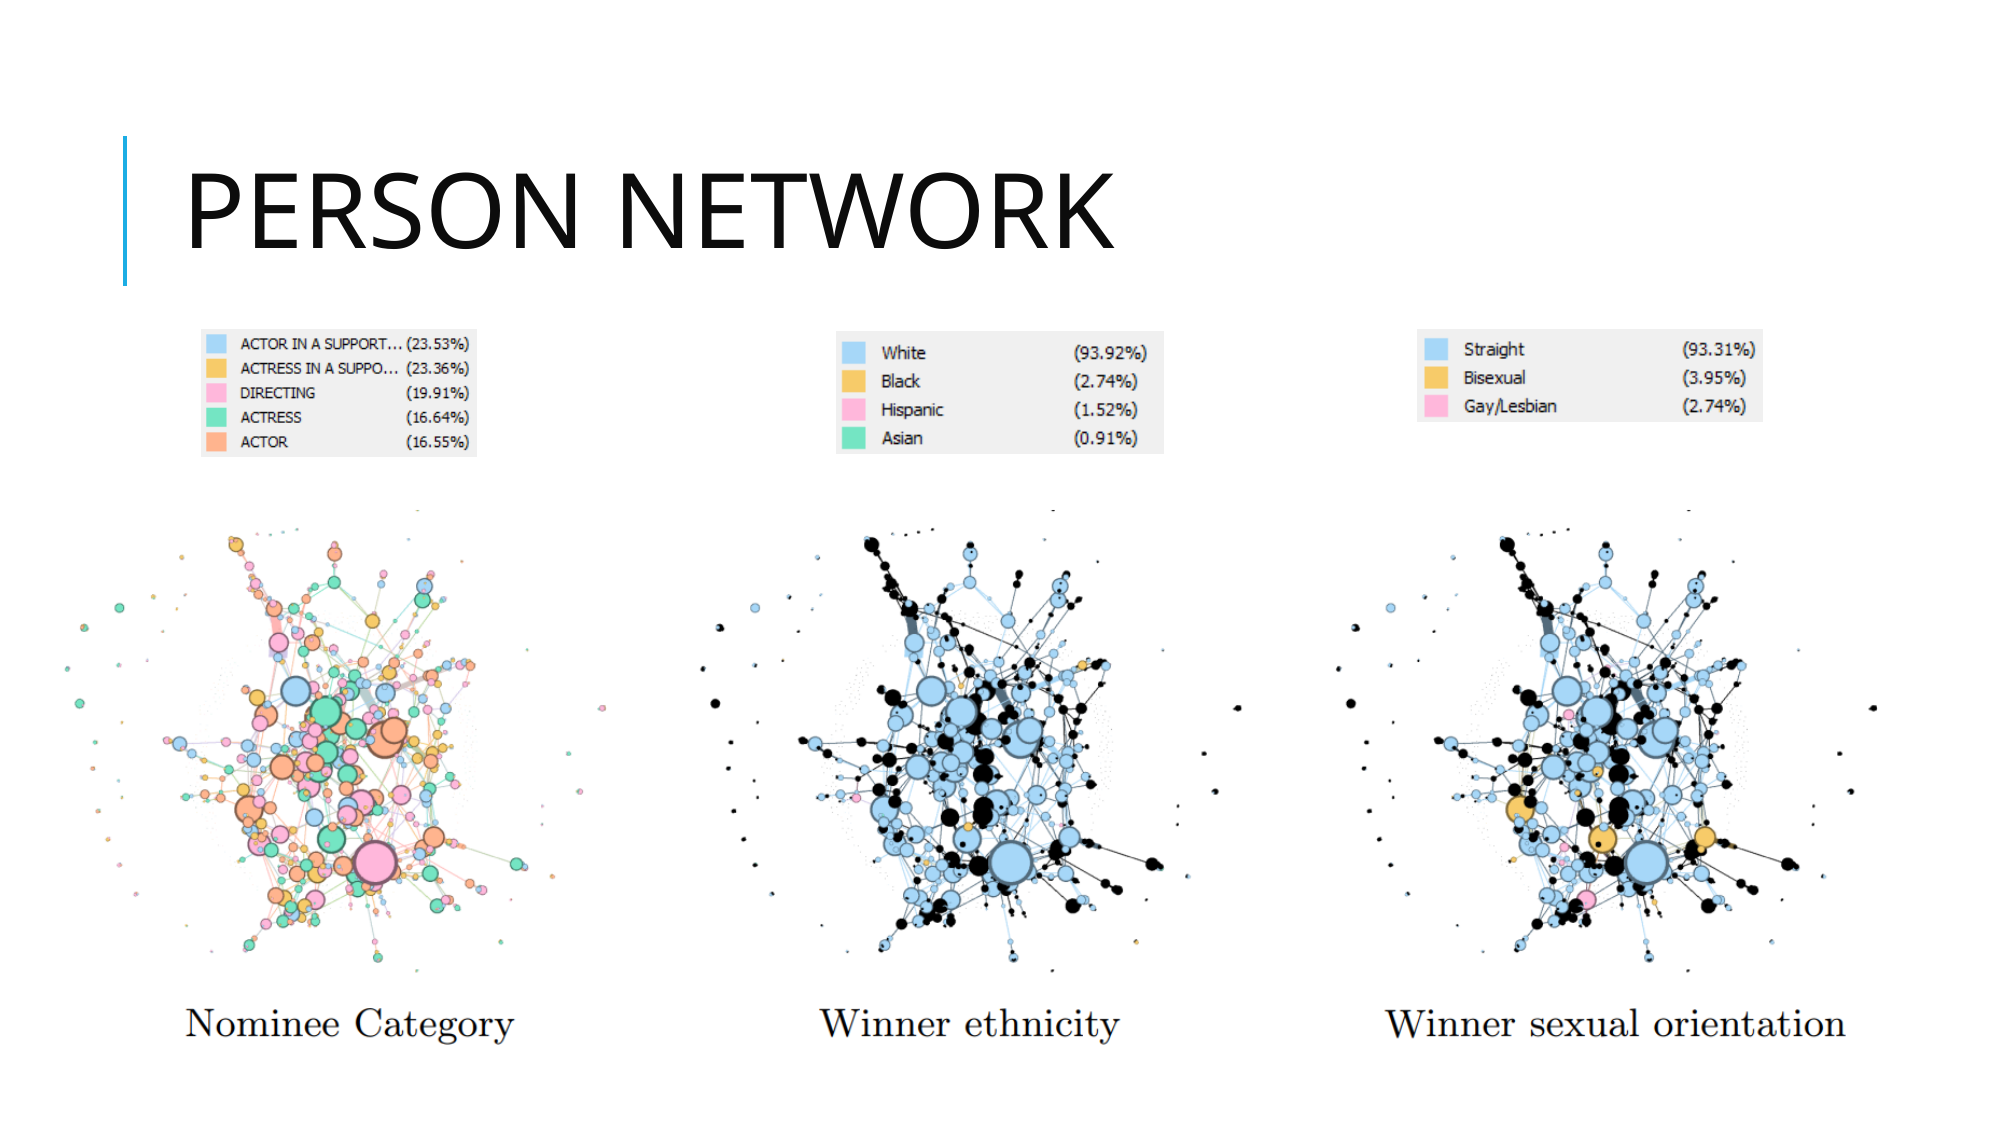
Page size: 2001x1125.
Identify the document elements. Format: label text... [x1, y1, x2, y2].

picture [201, 329, 477, 457]
title PERSON NETWORK [168, 96, 1763, 342]
picture [1416, 329, 1763, 422]
picture [836, 331, 1164, 454]
picture [24, 468, 1976, 1076]
